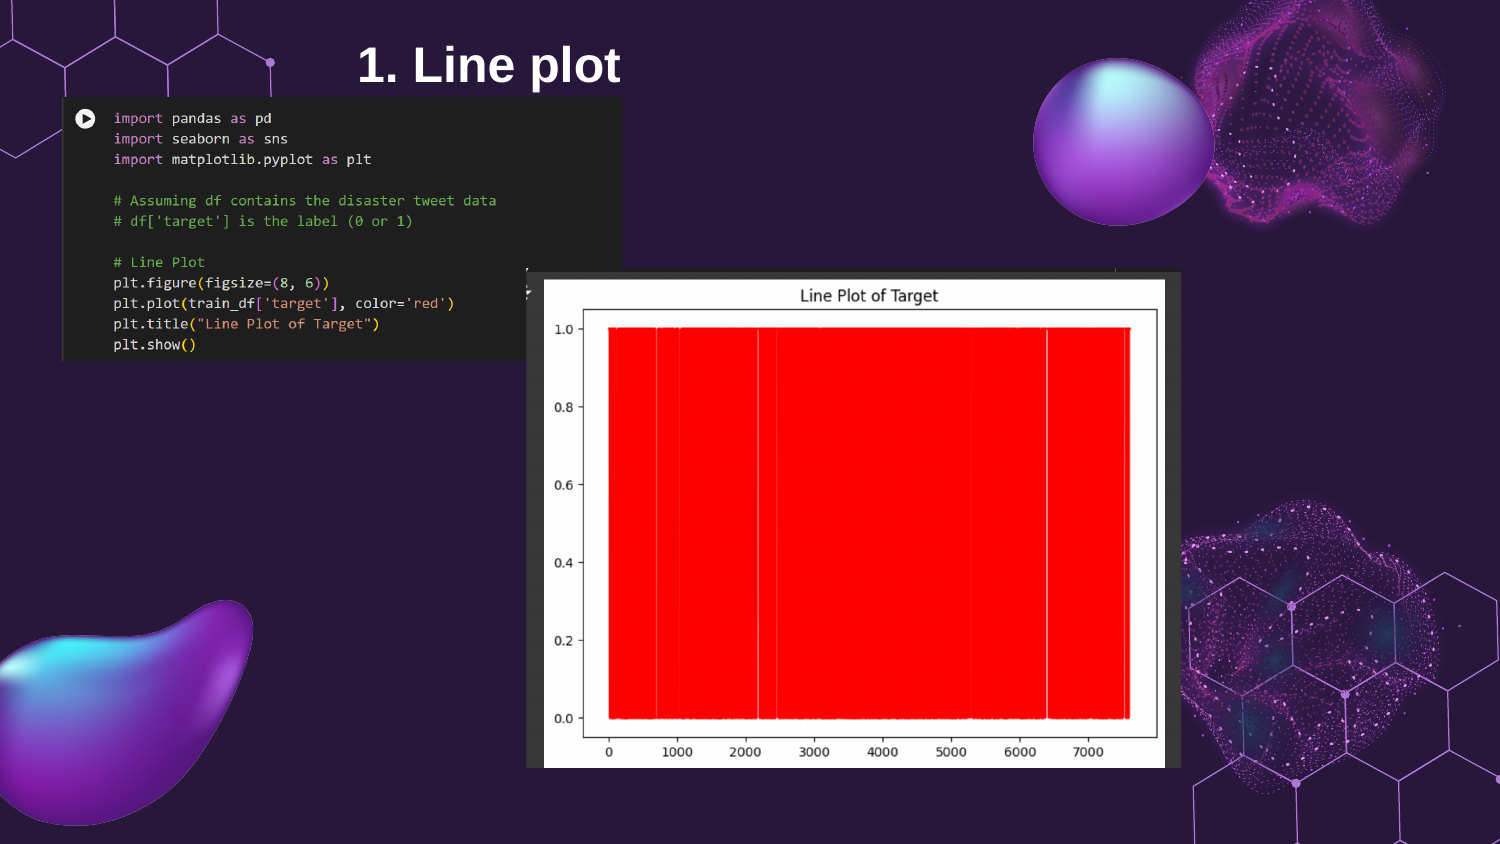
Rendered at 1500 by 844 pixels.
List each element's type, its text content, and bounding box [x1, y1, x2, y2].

text_box 1. Line plot [342, 25, 1124, 101]
picture [61, 97, 1500, 844]
picture [0, 554, 307, 844]
picture [1008, 0, 1456, 257]
